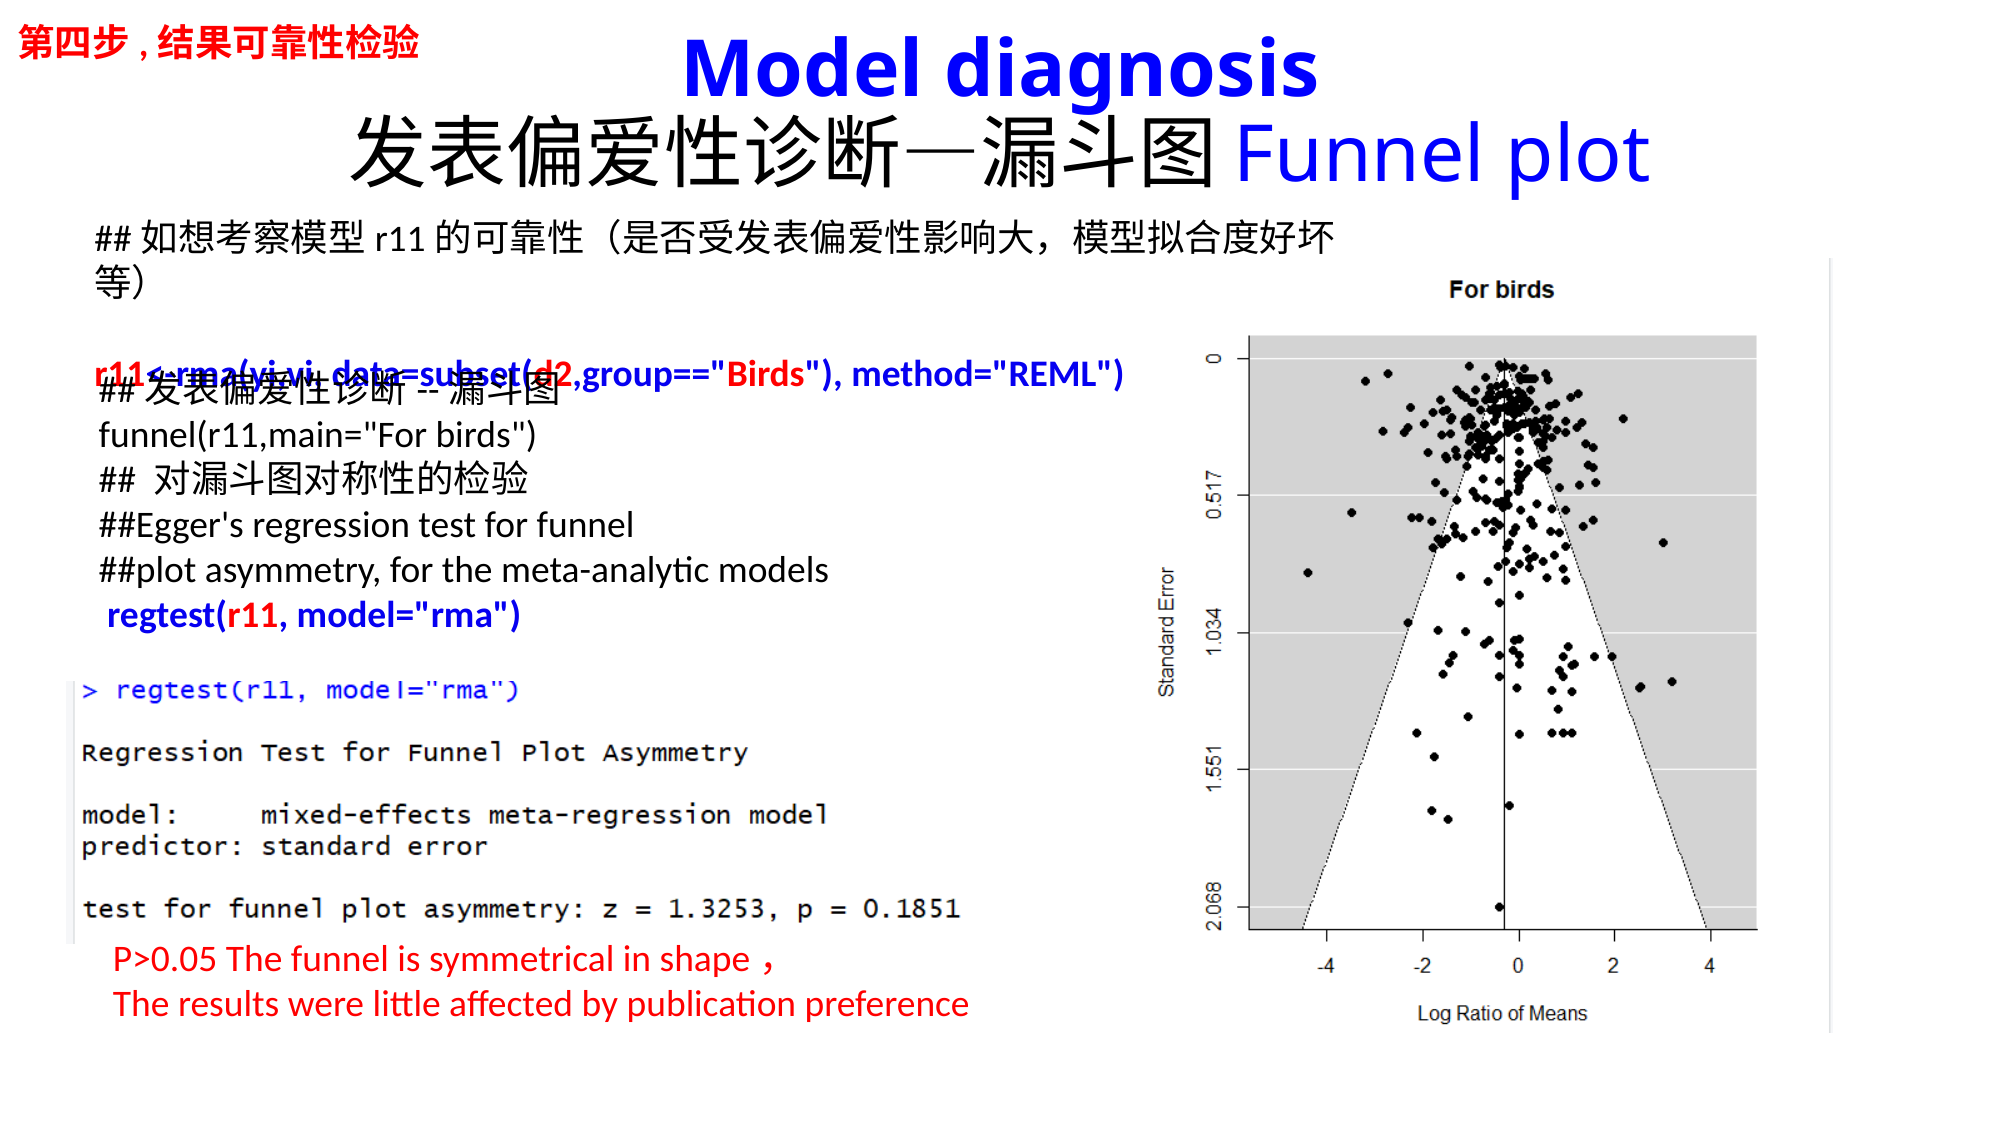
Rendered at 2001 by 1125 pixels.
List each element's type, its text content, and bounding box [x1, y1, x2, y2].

picture [1141, 258, 1833, 1033]
text_box ##如想考察模型r11的可靠性（是否受发表偏爱性影响大，模型拟合度好坏等） r11<-rma(yi,vi, data=subset(d2,group=="Birds"), method="REML") [79, 206, 1414, 402]
text_box P>0.05 The funnel is symmetrical in shape， The results were little affected by publication preference [98, 944, 986, 1032]
text_box 第四步,结果可靠性检验 [2, 11, 435, 72]
title Model diagnosis 发表偏爱性诊断—漏斗图Funnel plot [137, 20, 1863, 207]
text_box ##发表偏爱性诊断--漏斗图 funnel(r11,main="For birds") ## 对漏斗图对称性的检验 ##Egger's regression test for funnel ##plot asymmetry, for the meta-analytic models regtest(r11, model="rma") [83, 358, 846, 643]
picture [66, 681, 1018, 944]
